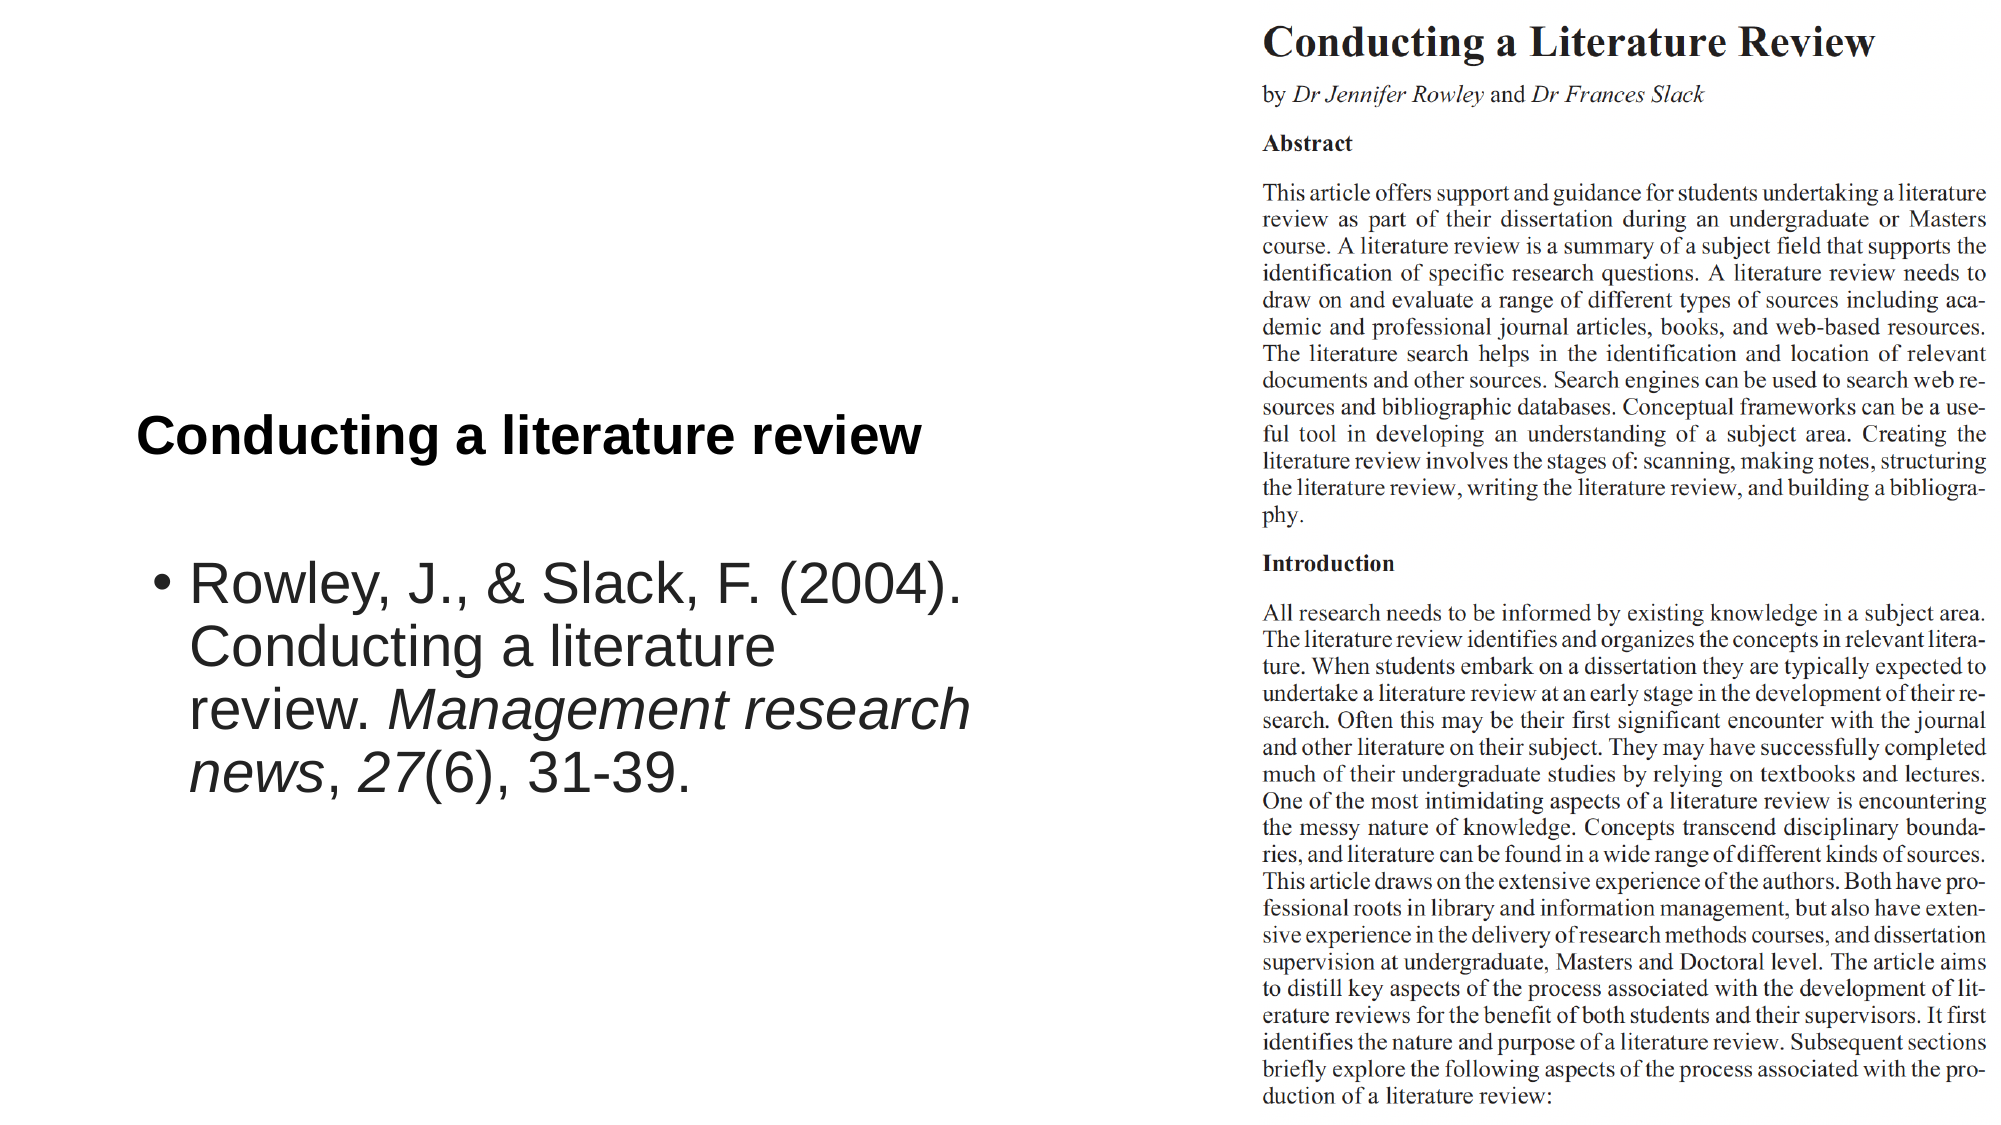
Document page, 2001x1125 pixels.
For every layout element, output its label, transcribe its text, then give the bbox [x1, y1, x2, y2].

title Conducting a literature review [121, 380, 1044, 493]
list Rowley, J., & Slack, F. (2004). Conducting a literature review. Management research news, 27(6), 31-39. [137, 546, 1028, 997]
picture [1258, 0, 2000, 1125]
